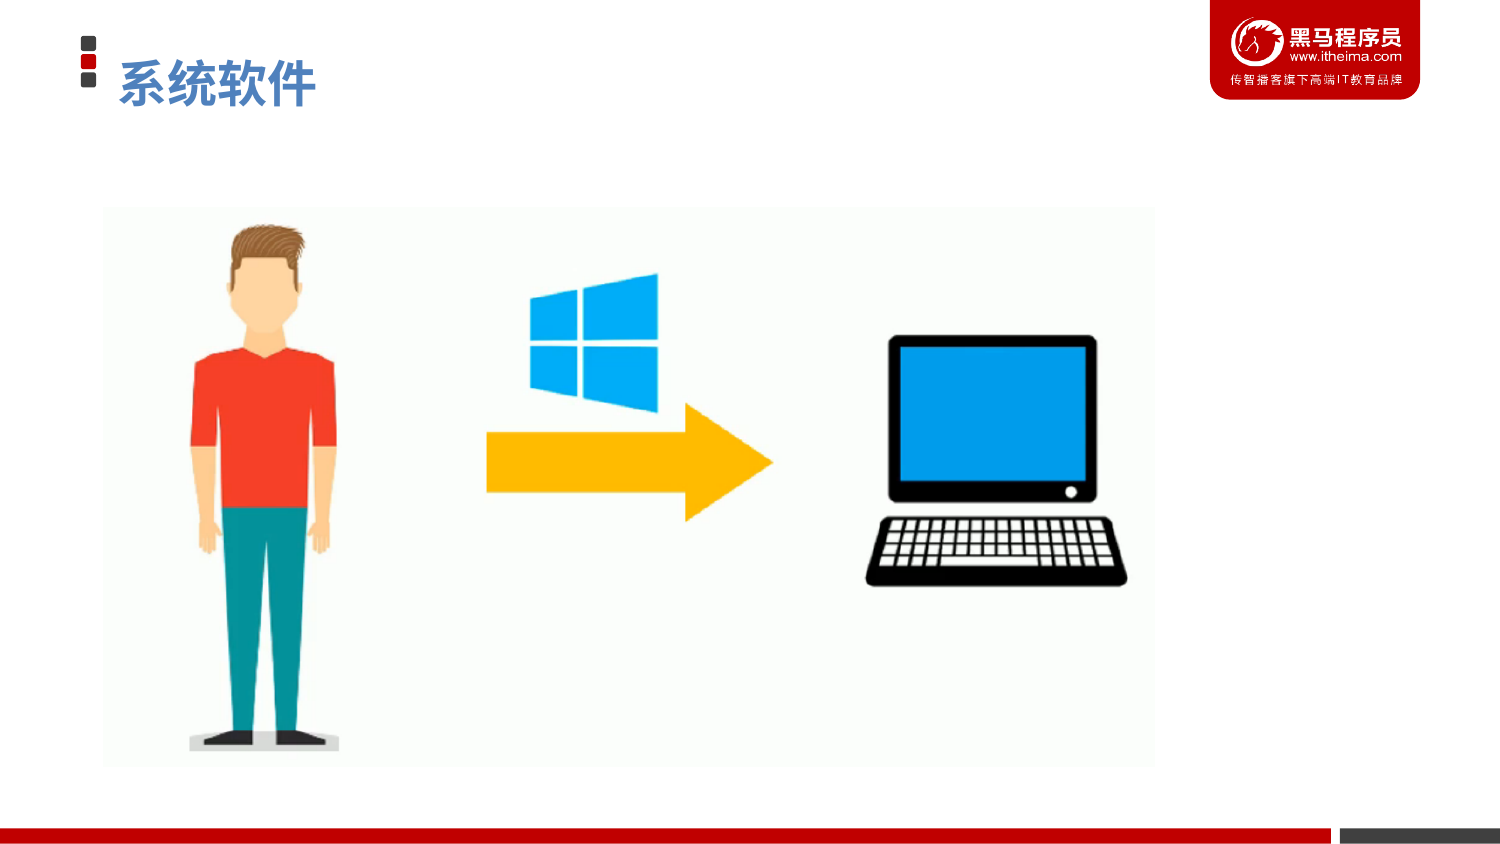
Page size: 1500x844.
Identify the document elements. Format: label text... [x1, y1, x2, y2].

picture [102, 207, 1155, 767]
picture [1212, 8, 1421, 94]
title 系统软件 [103, 44, 1397, 208]
